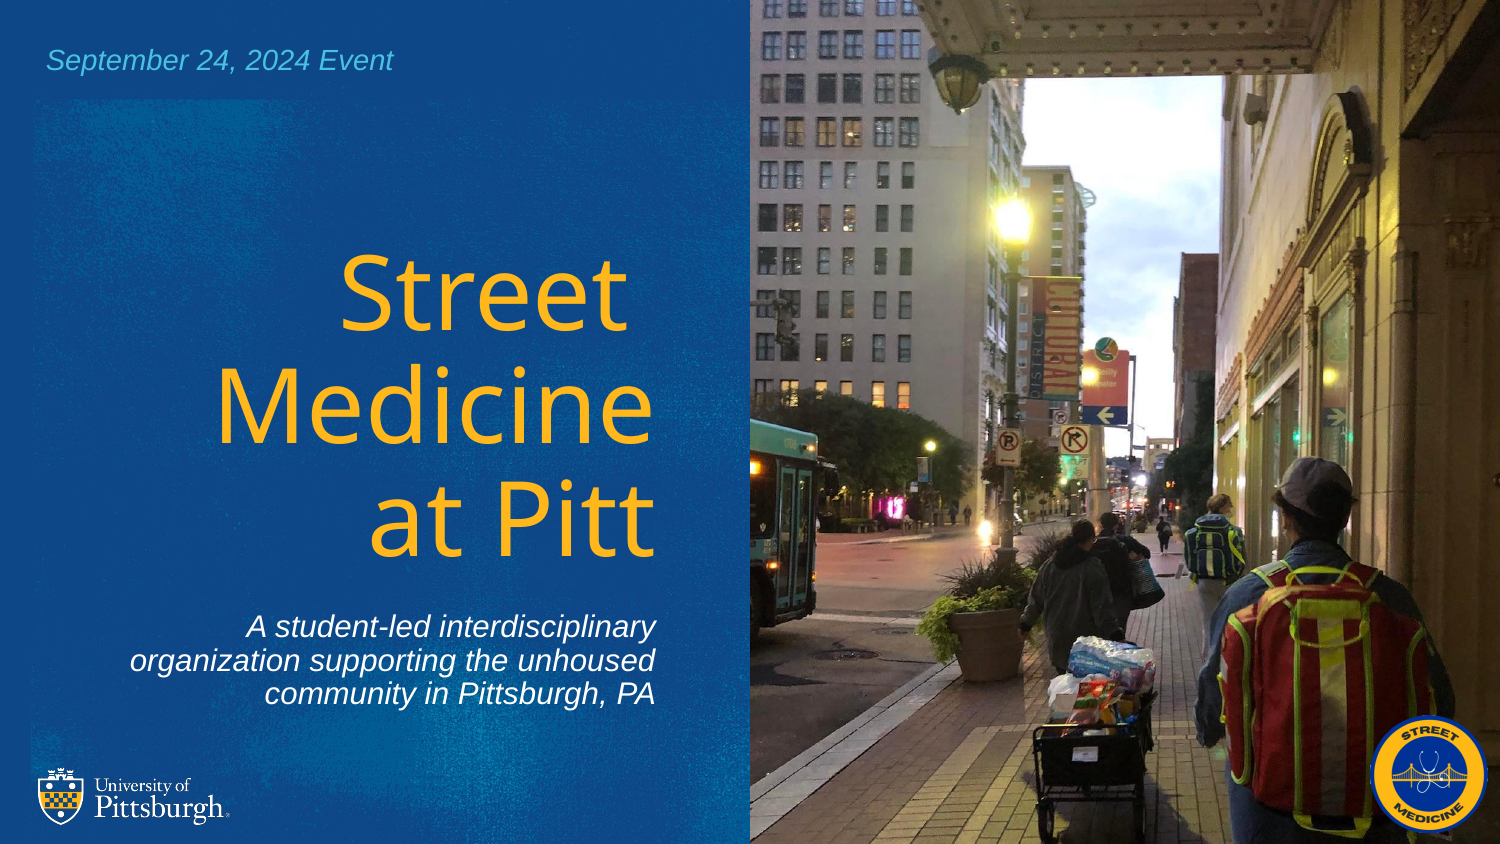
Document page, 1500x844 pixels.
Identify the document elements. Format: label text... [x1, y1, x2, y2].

subtitle A student-led interdisciplinary organization supporting the unhoused community in Pittsburgh, PA [80, 603, 672, 765]
text_box September 24, 2024 Event [30, 34, 513, 85]
title Street Medicine at Pitt [80, 78, 672, 587]
picture [0, 0, 1500, 844]
